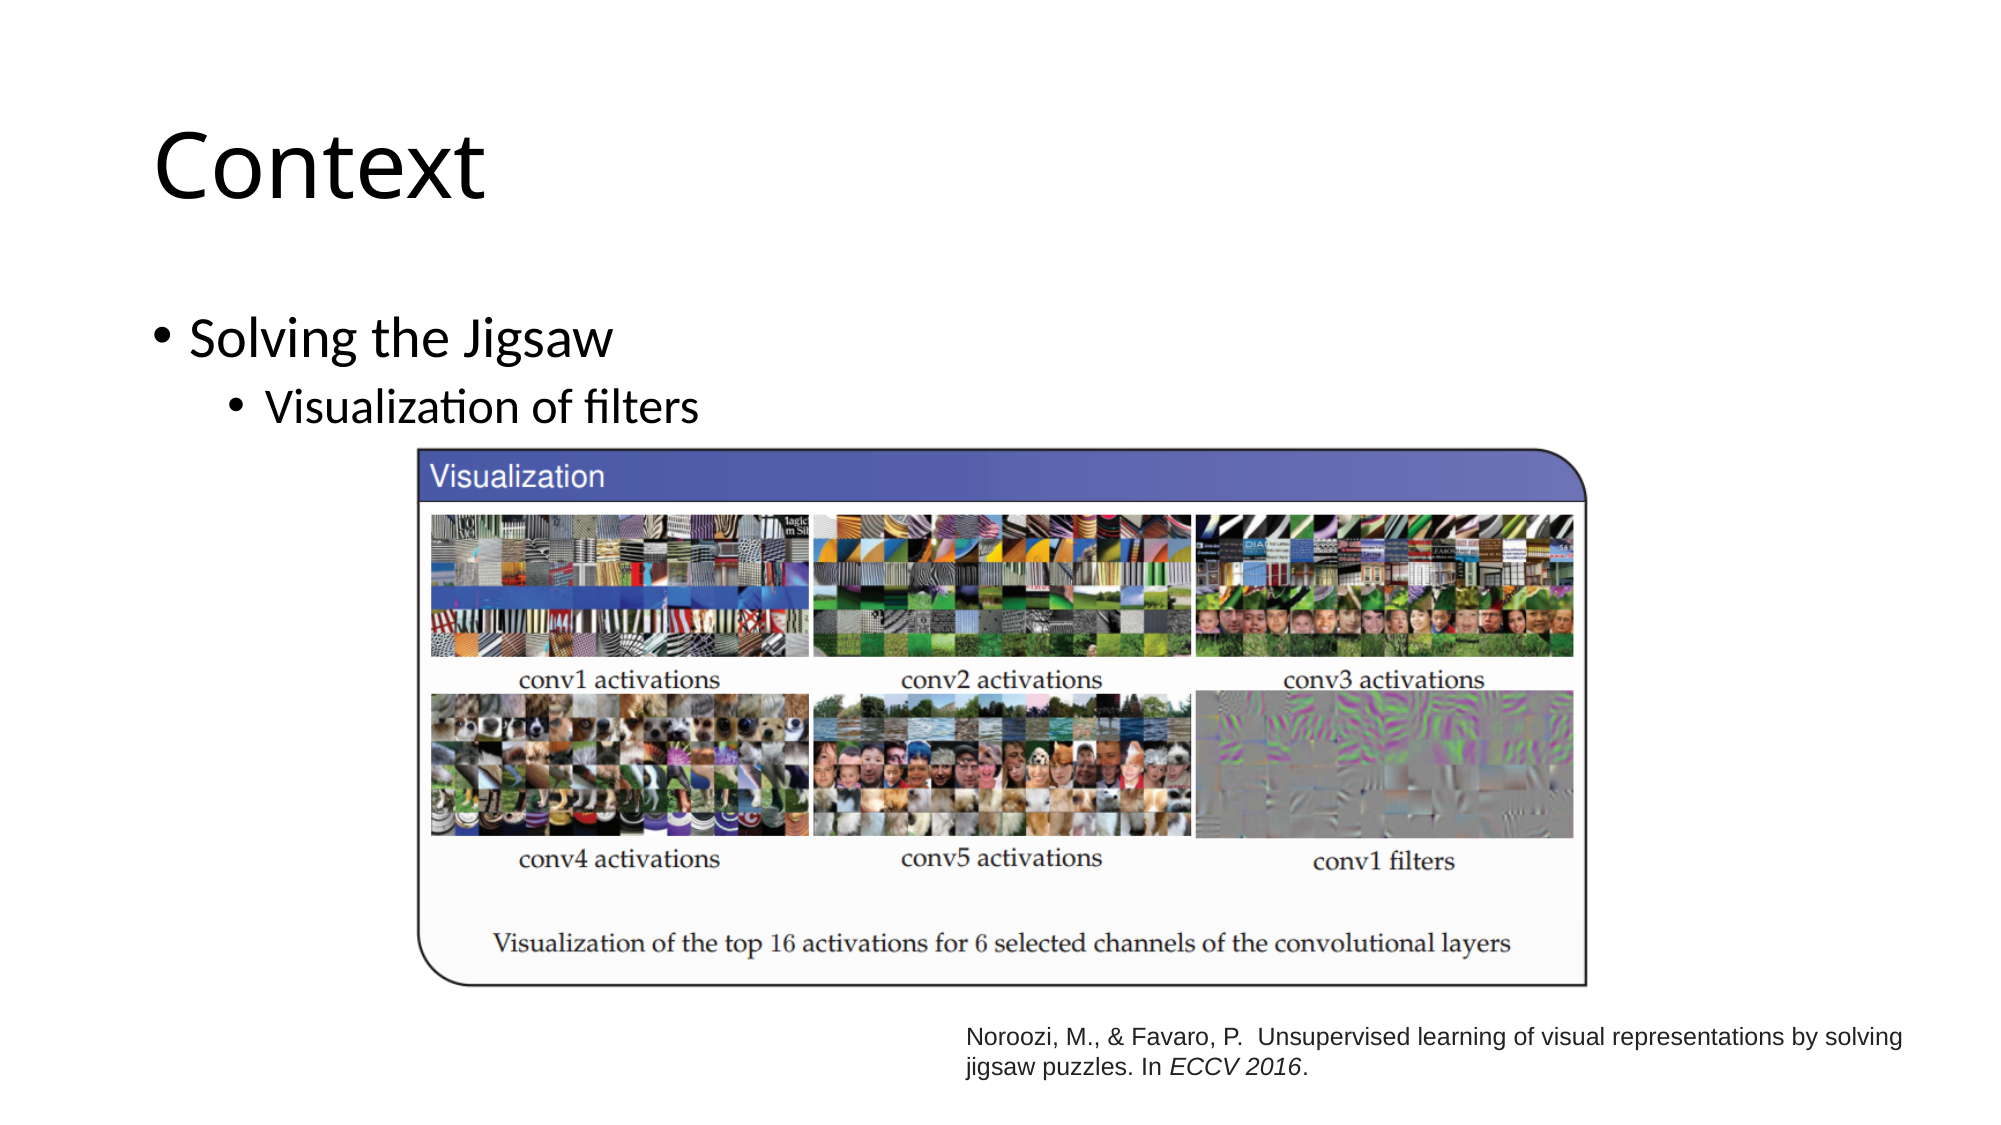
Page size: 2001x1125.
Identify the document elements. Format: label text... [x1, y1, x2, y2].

list Solving the Jigsaw Visualization of filters [137, 299, 1863, 1014]
text_box Noroozi, M., & Favaro, P. Unsupervised learning of visual representations by solving jigsaw puzzles. In ECCV 2016. [951, 1013, 1952, 1088]
picture [407, 442, 1592, 992]
title Context [137, 59, 1863, 278]
